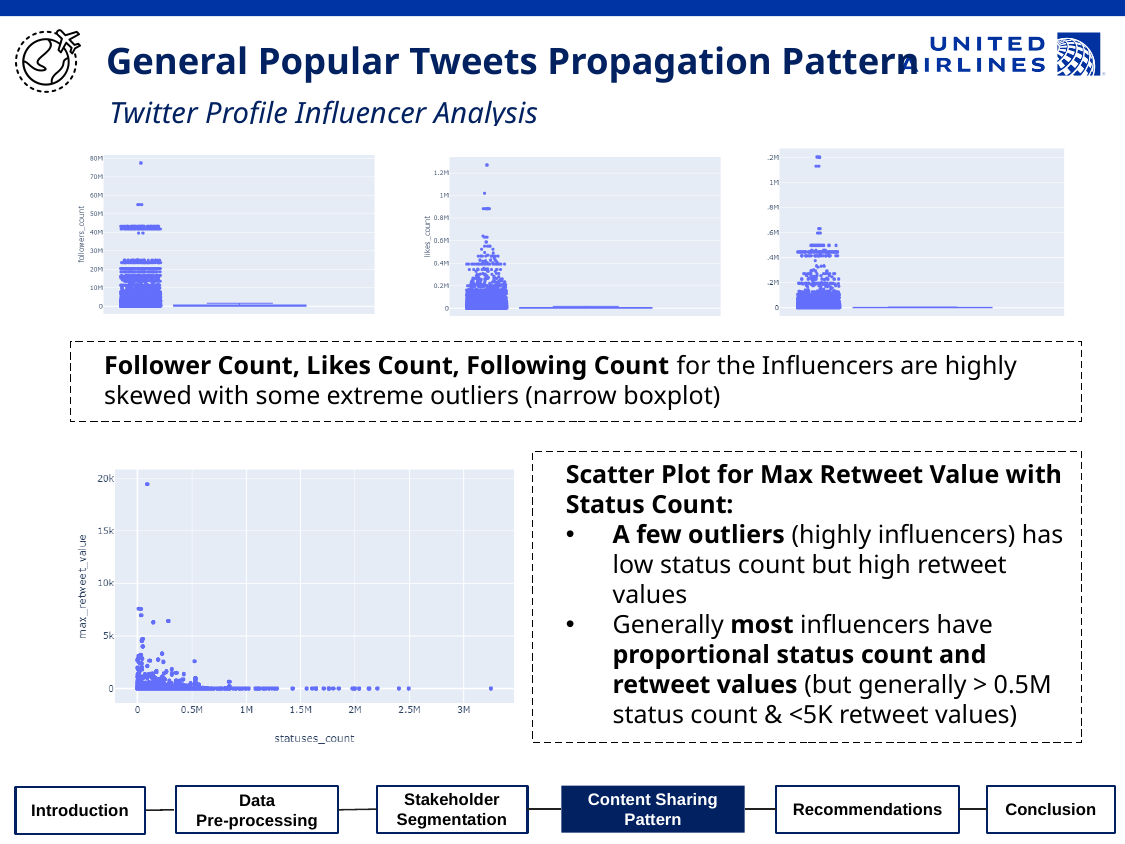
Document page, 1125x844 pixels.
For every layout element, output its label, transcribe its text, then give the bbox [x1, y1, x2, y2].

text_box Twitter Profile Influencer Analysis [94, 87, 847, 125]
picture [62, 116, 1113, 359]
picture [54, 458, 582, 750]
picture [875, 17, 1125, 99]
picture [15, 28, 81, 94]
text_box General Popular Tweets Propagation Pattern [97, 24, 940, 102]
text_box Scatter Plot for Max Retweet Value with Status Count: A few outliers (highly influencers) has low status count but high retweet values Generally most influencers have proportional status count and retweet values (but generally > 0.5M status count & <5K retweet values) [532, 451, 1082, 743]
text_box Follower Count, Likes Count, Following Count for the Influencers are highly skewed with some extreme outliers (narrow boxplot) [70, 363, 1082, 422]
